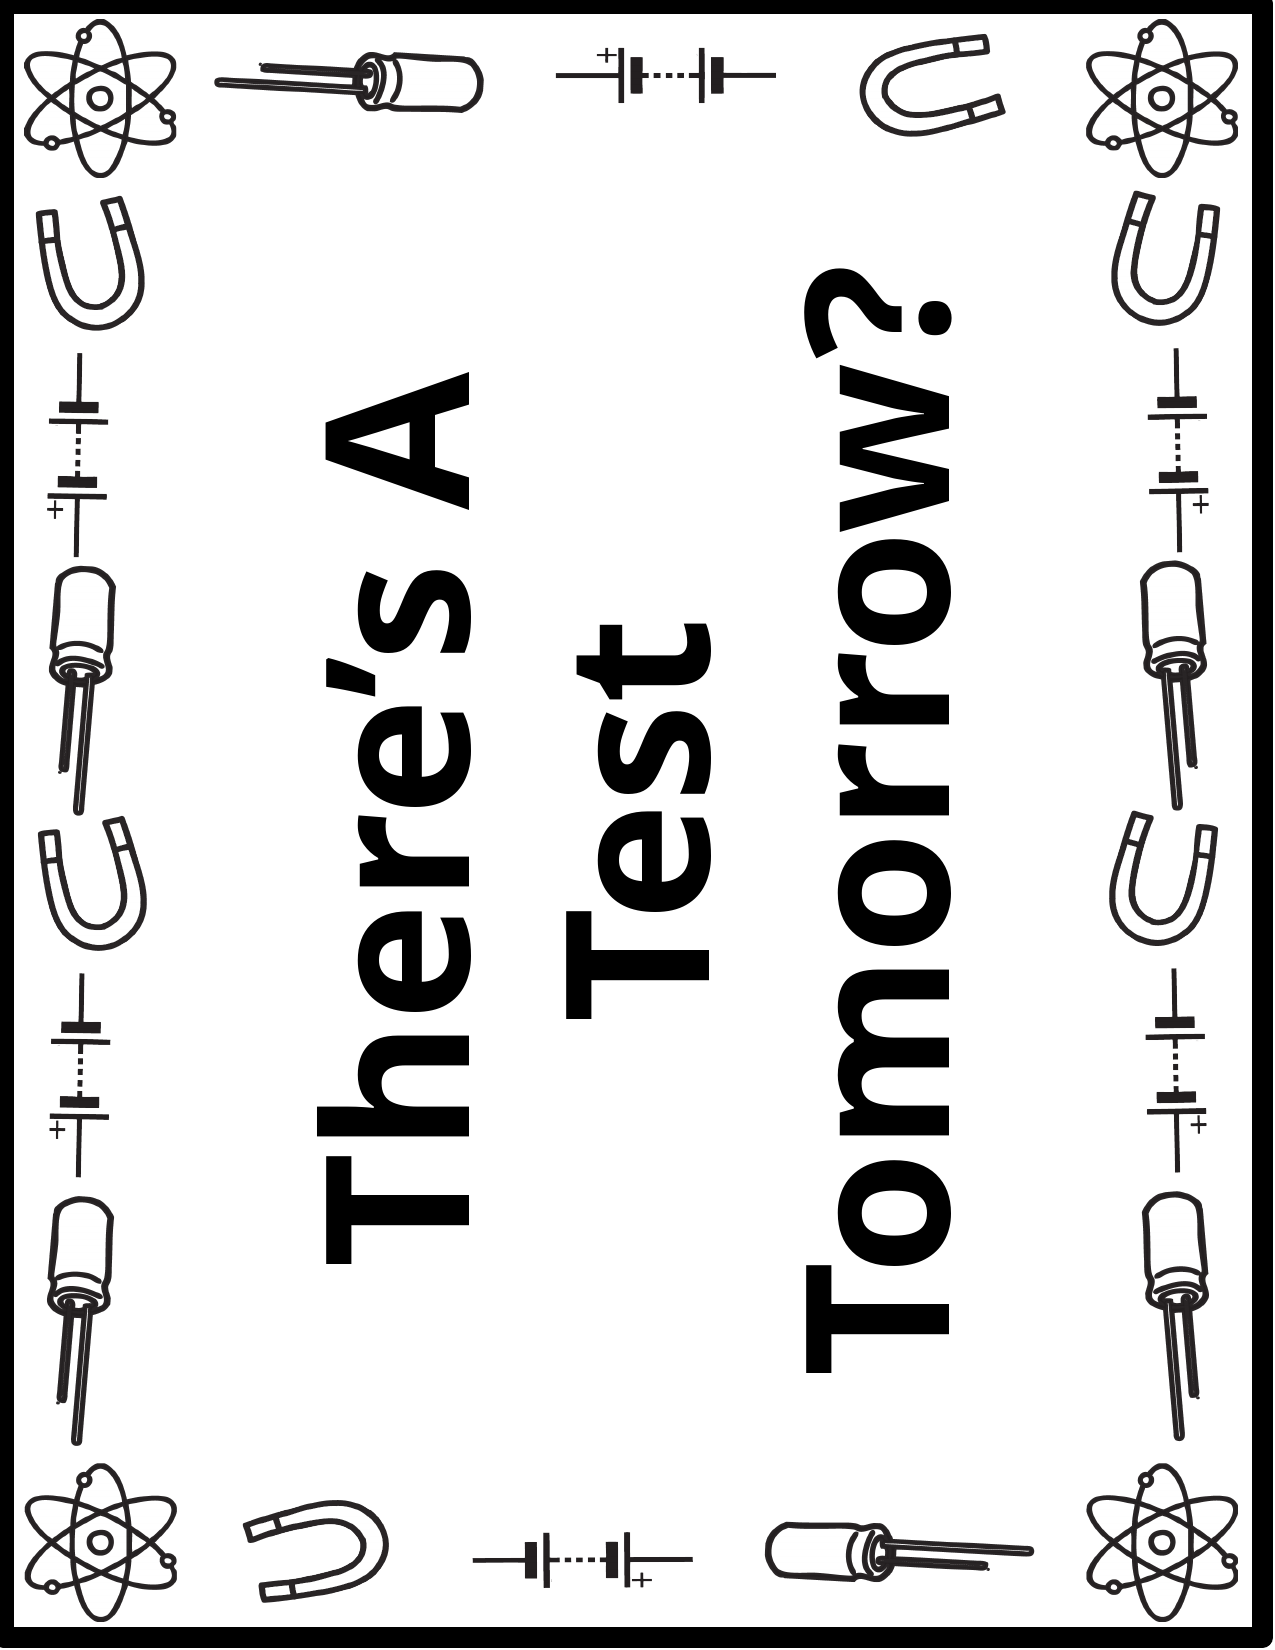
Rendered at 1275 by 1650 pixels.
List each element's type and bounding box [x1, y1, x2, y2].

picture [24, 19, 1238, 1622]
text_box [3, 3, 1263, 1638]
